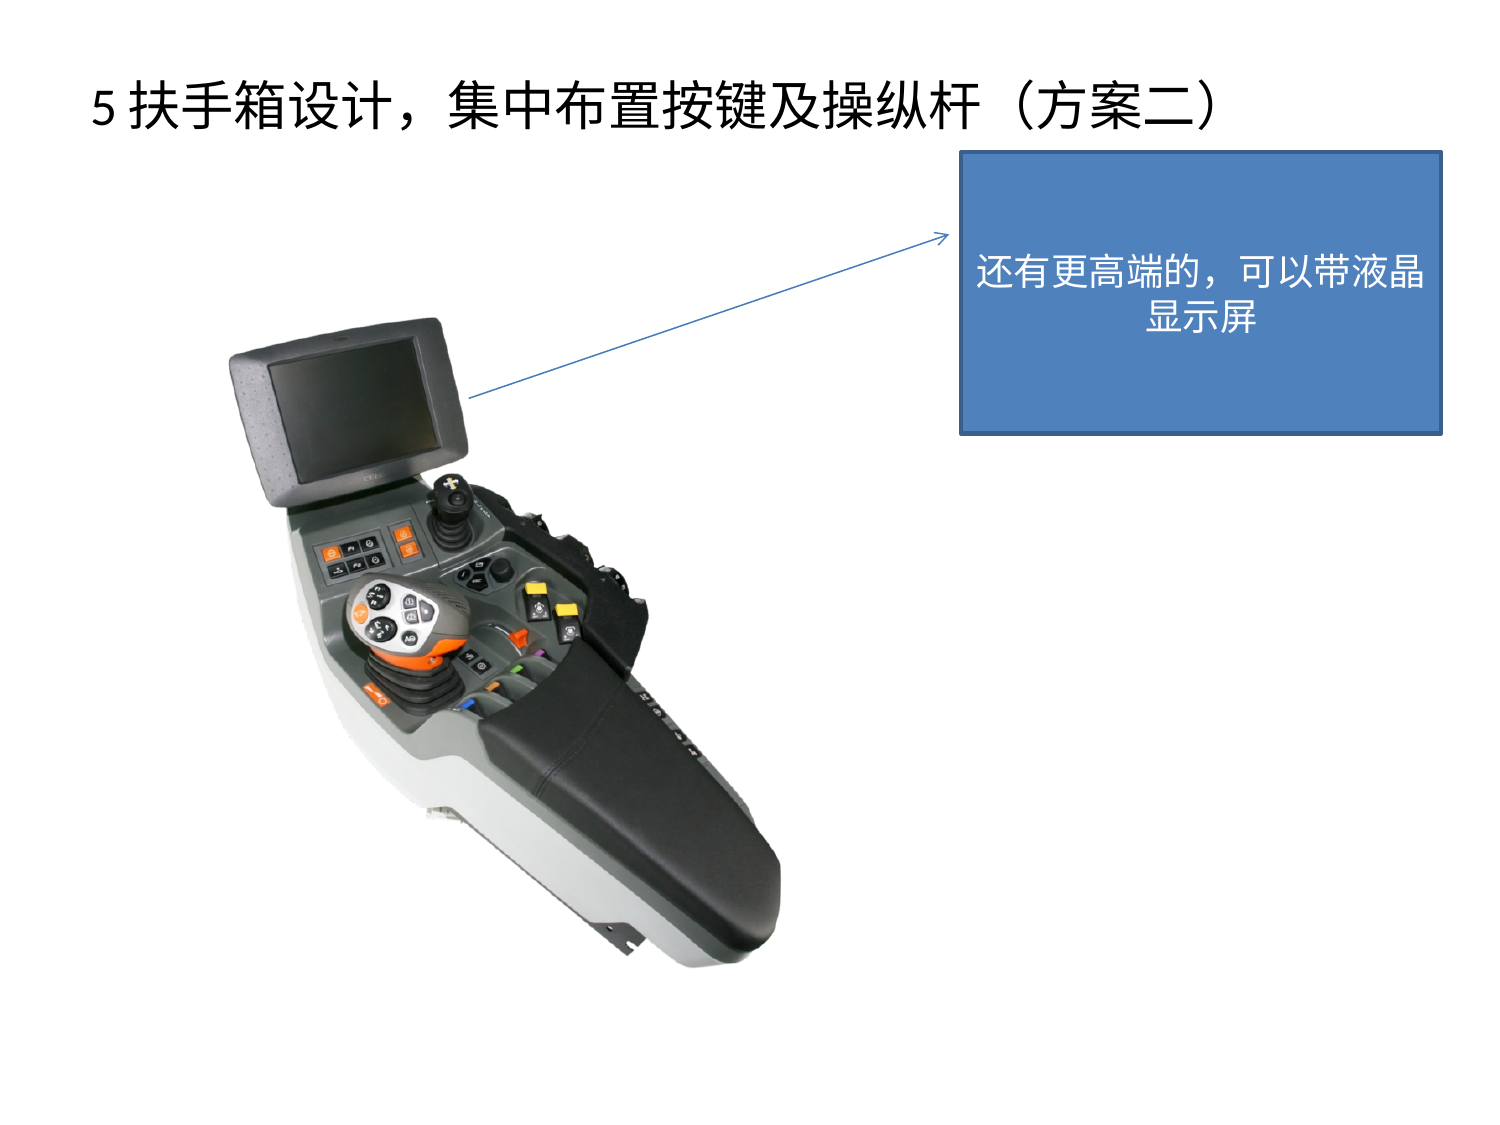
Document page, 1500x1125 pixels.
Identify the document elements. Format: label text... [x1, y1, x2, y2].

title 5扶手箱设计，集中布置按键及操纵杆（方案二） [74, 44, 1426, 165]
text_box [468, 234, 950, 399]
text_box 还有更高端的，可以带液晶显示屏 [959, 150, 1443, 436]
picture [60, 235, 956, 1016]
